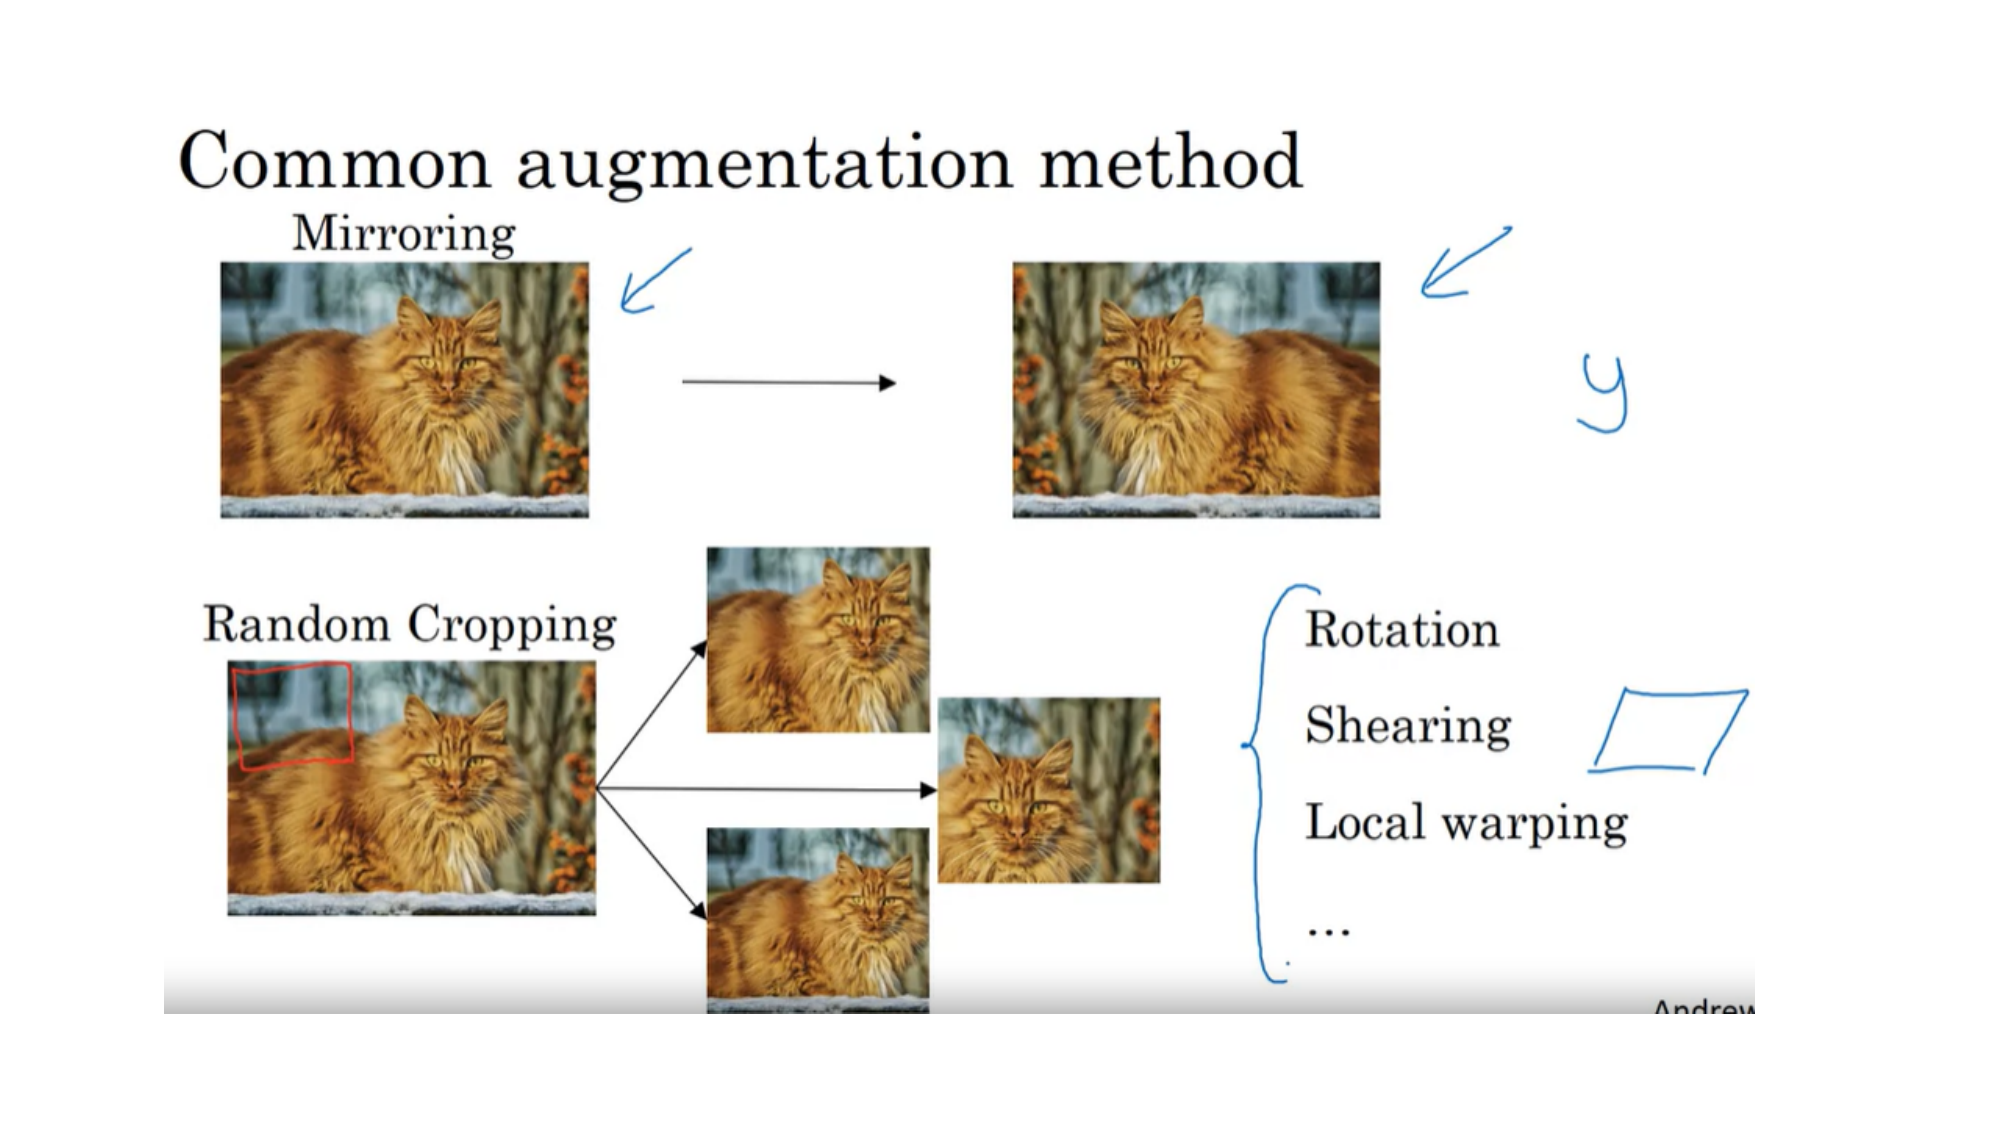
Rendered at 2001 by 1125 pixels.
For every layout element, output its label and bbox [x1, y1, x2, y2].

picture [163, 111, 1755, 1014]
